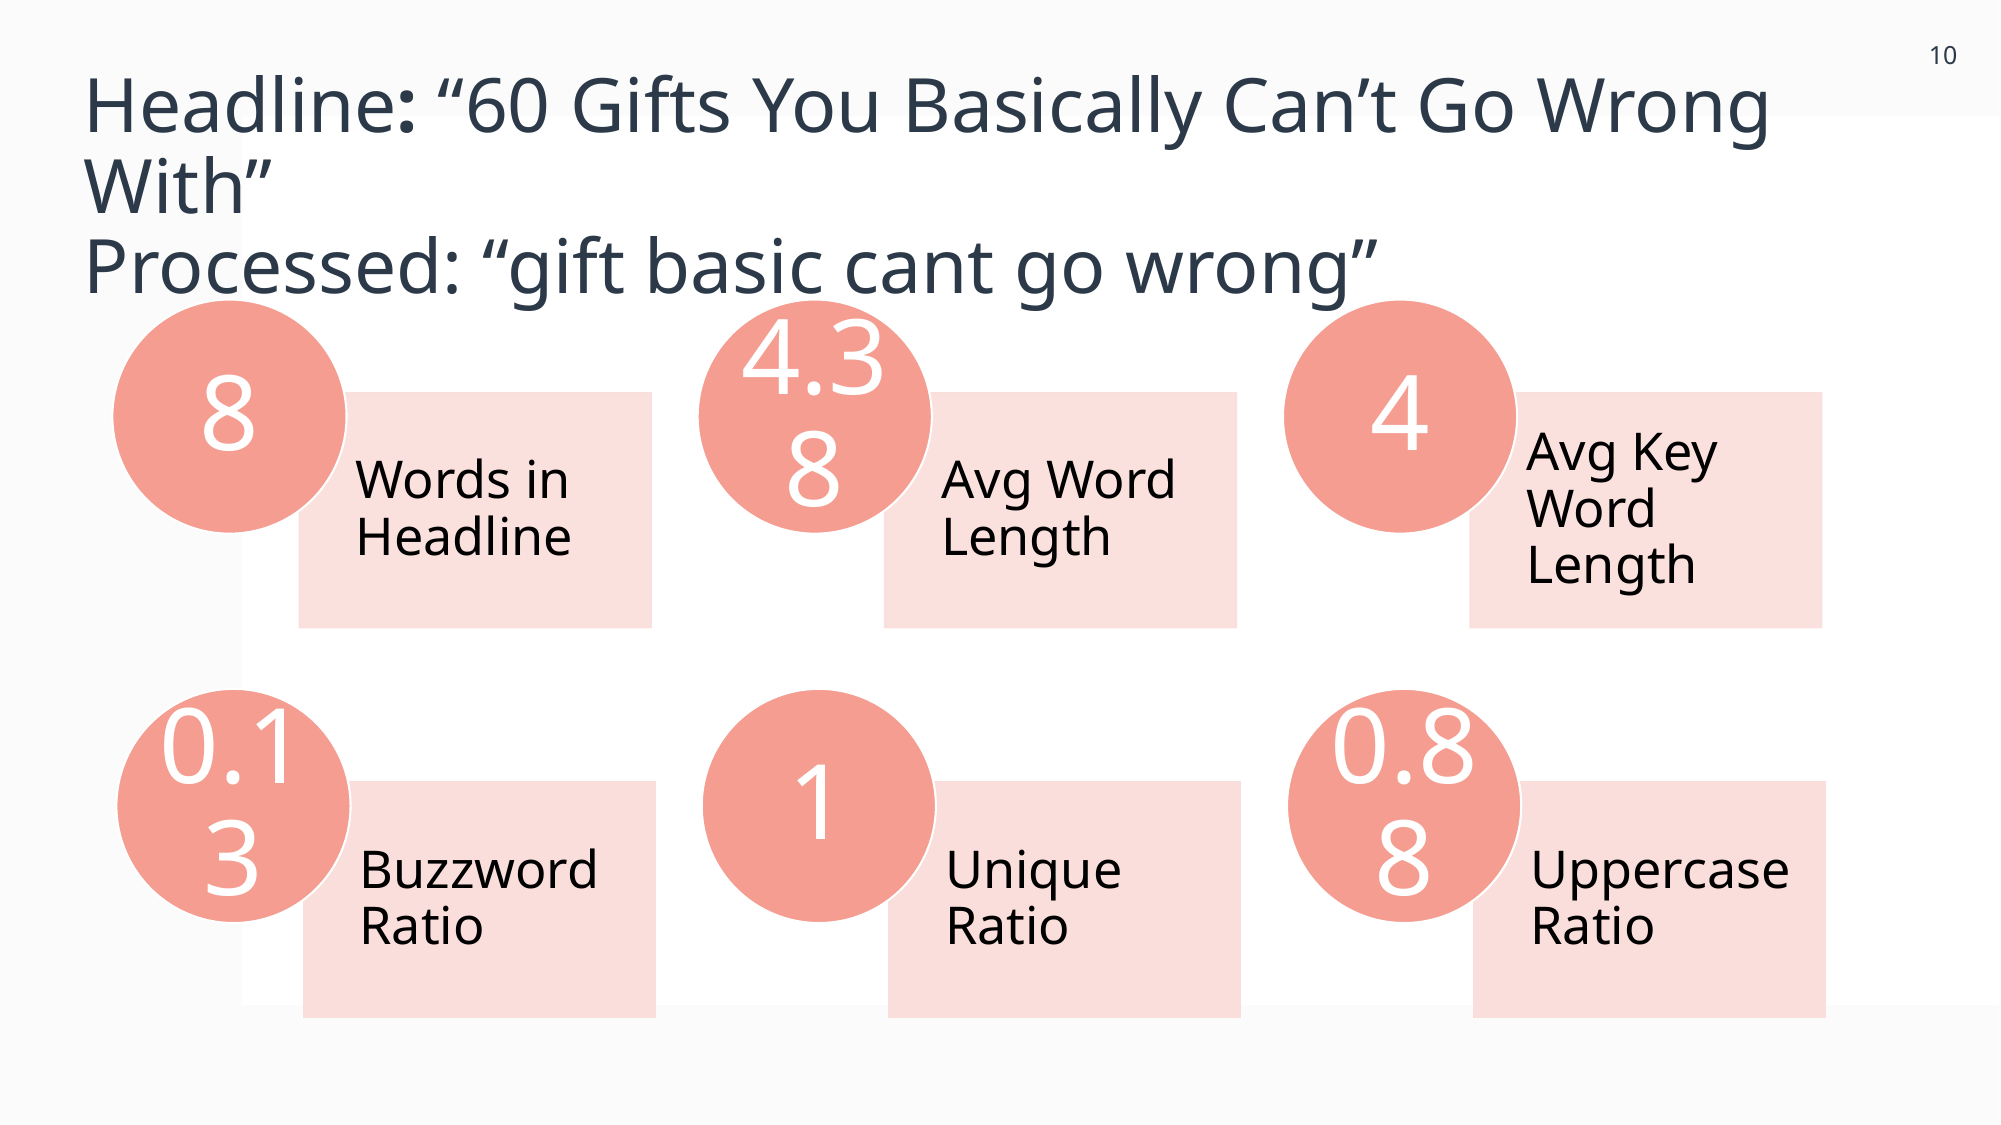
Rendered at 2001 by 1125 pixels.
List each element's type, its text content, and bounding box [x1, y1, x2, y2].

slide_number 10 [1886, 0, 2000, 113]
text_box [303, 782, 655, 1017]
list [69, 299, 1865, 628]
title Headline: “60 Gifts You Basically Can’t Go Wrong With” Processed: “gift basic cant go wrong” [68, 59, 1799, 278]
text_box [701, 688, 936, 924]
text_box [116, 688, 351, 924]
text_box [888, 782, 1241, 1017]
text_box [1474, 782, 1826, 1017]
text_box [1287, 688, 1522, 924]
